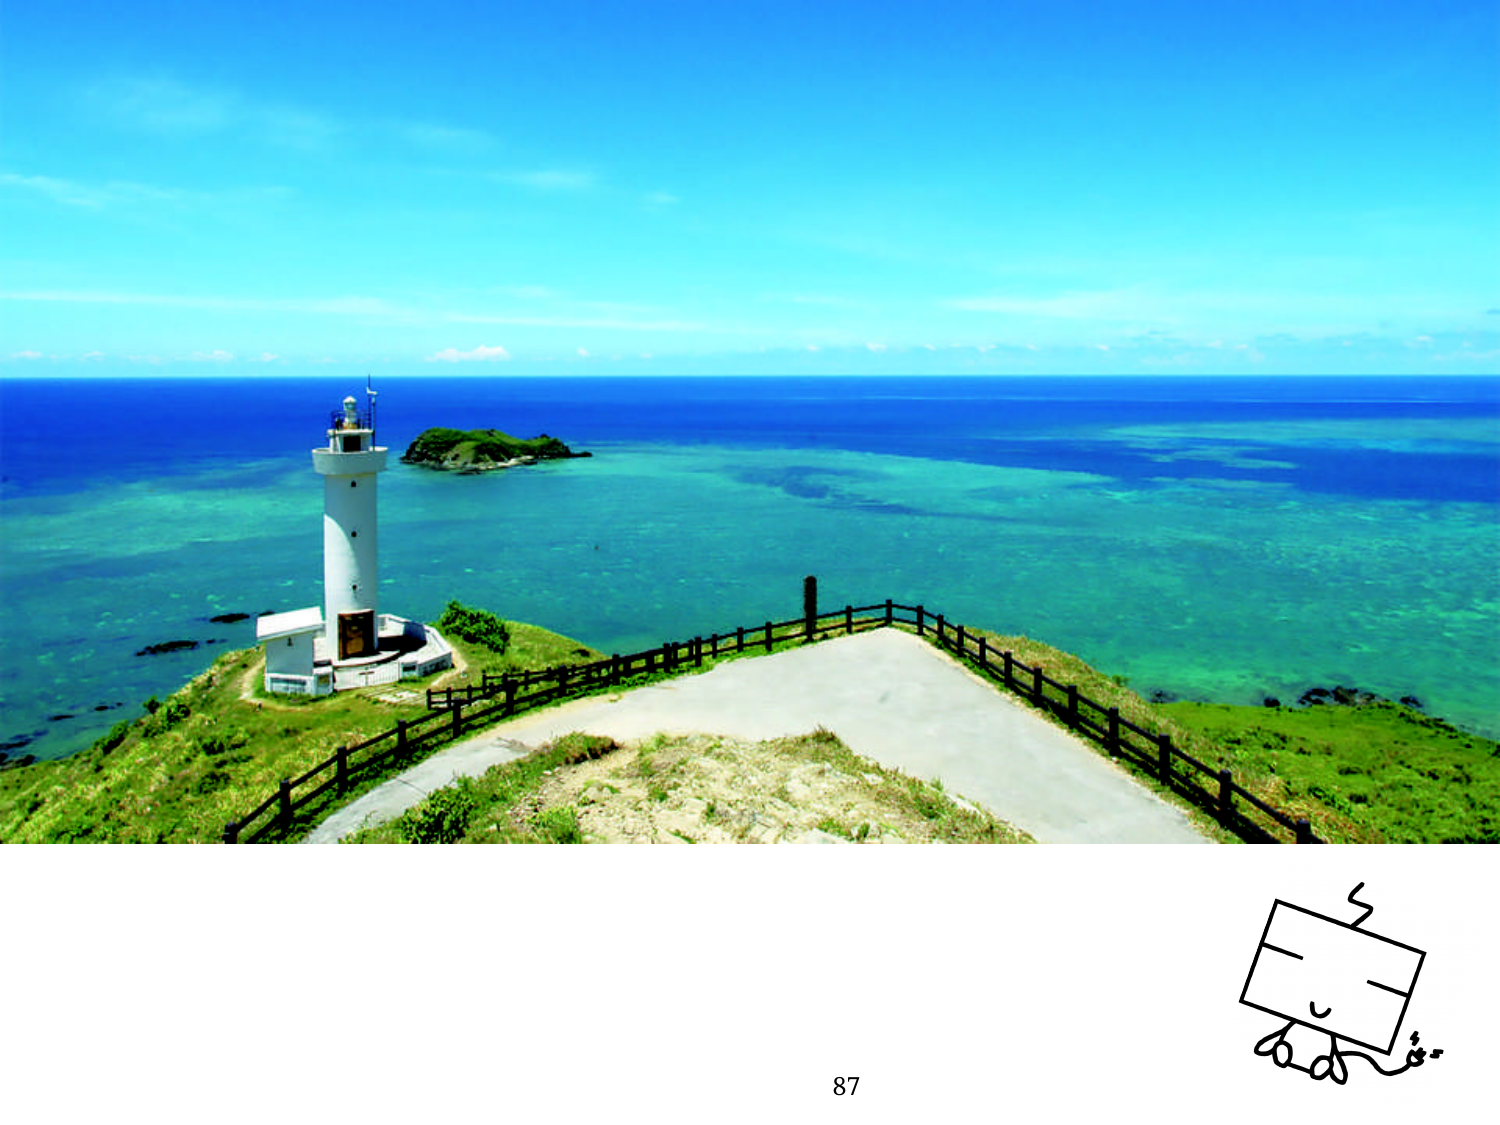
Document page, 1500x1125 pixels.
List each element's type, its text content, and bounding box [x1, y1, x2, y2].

picture [1223, 857, 1487, 1116]
picture [0, 0, 1500, 844]
slide_number 87 [671, 1062, 1022, 1113]
